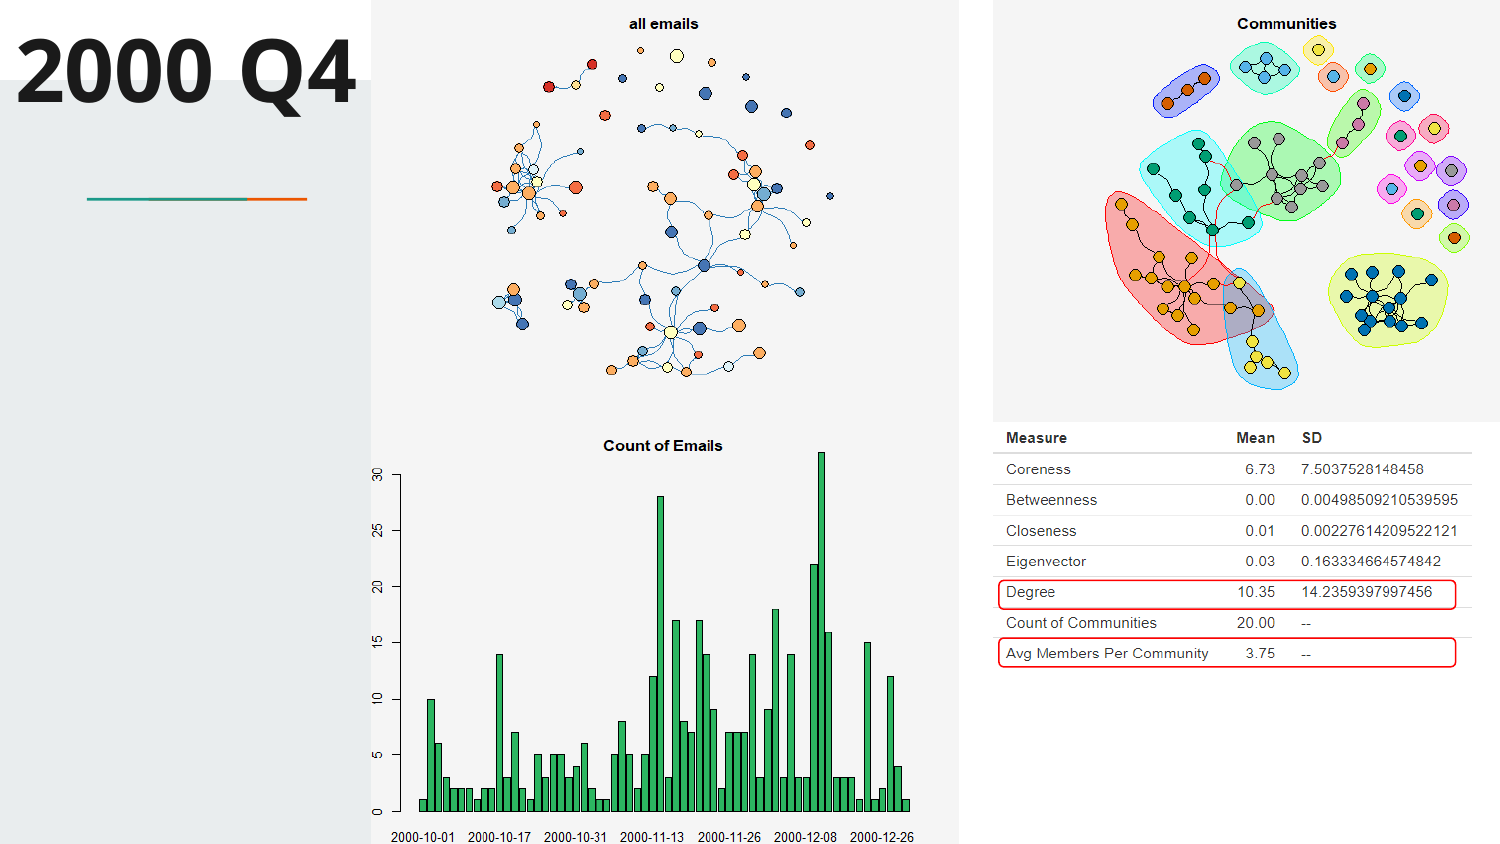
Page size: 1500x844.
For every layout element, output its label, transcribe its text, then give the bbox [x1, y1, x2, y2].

picture [371, 0, 1500, 844]
title 2000 Q4 [0, 0, 369, 274]
